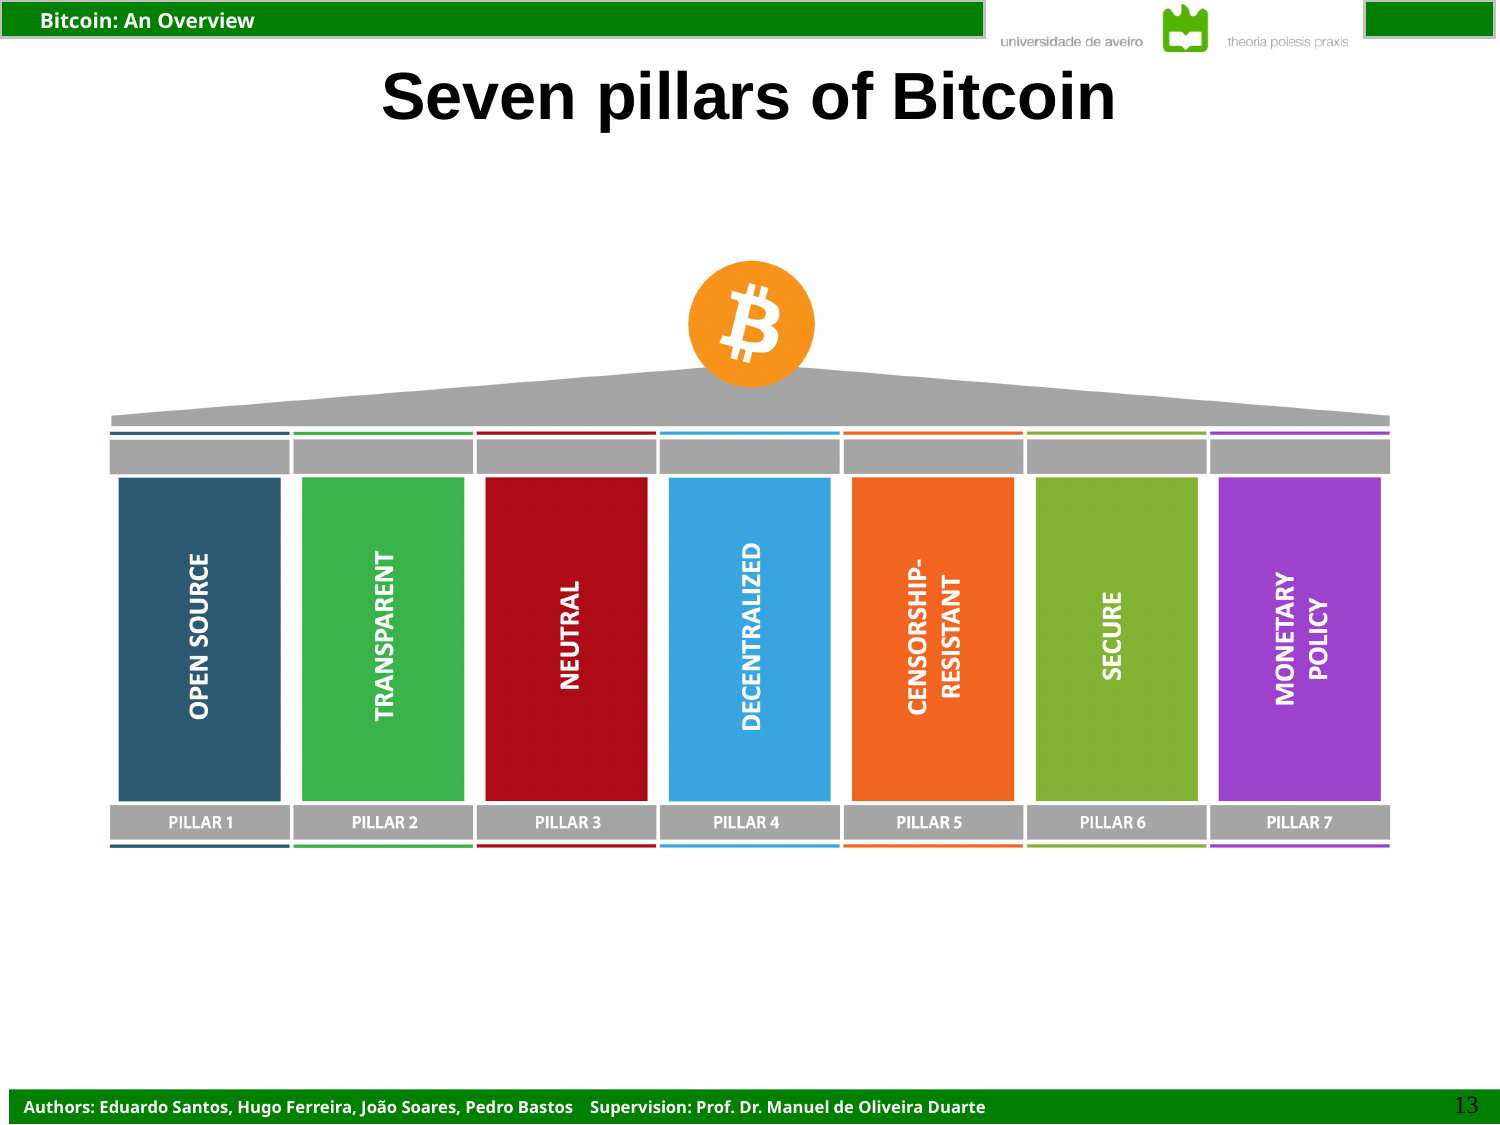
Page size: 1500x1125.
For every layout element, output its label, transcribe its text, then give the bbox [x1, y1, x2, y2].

title Seven pillars of Bitcoin [75, 45, 1425, 233]
picture [1001, 4, 1348, 45]
text_box 13 [1438, 1081, 1500, 1125]
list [80, 232, 1419, 888]
